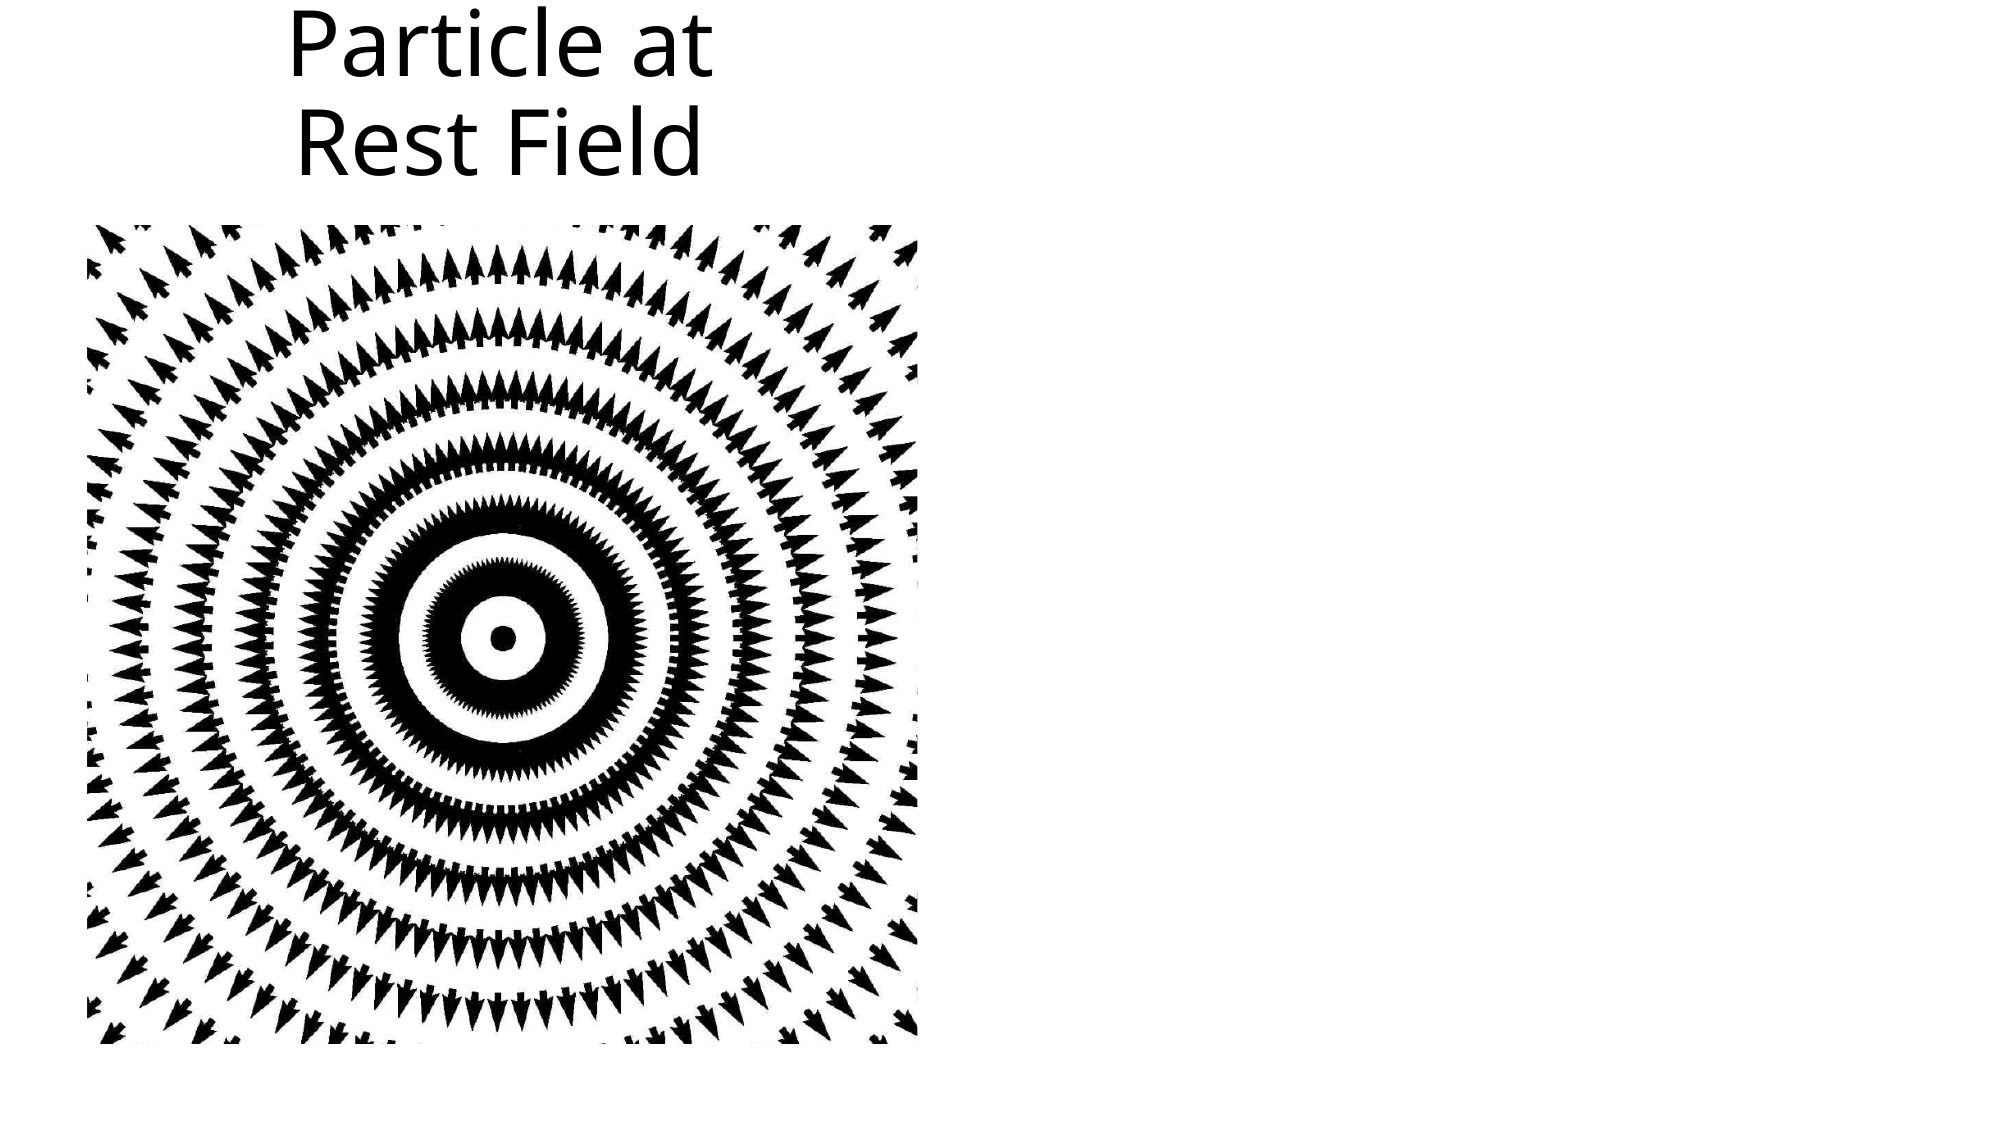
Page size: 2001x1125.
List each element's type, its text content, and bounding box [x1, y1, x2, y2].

picture [83, 217, 918, 1052]
text_box Particle at Rest Field [211, 0, 789, 205]
